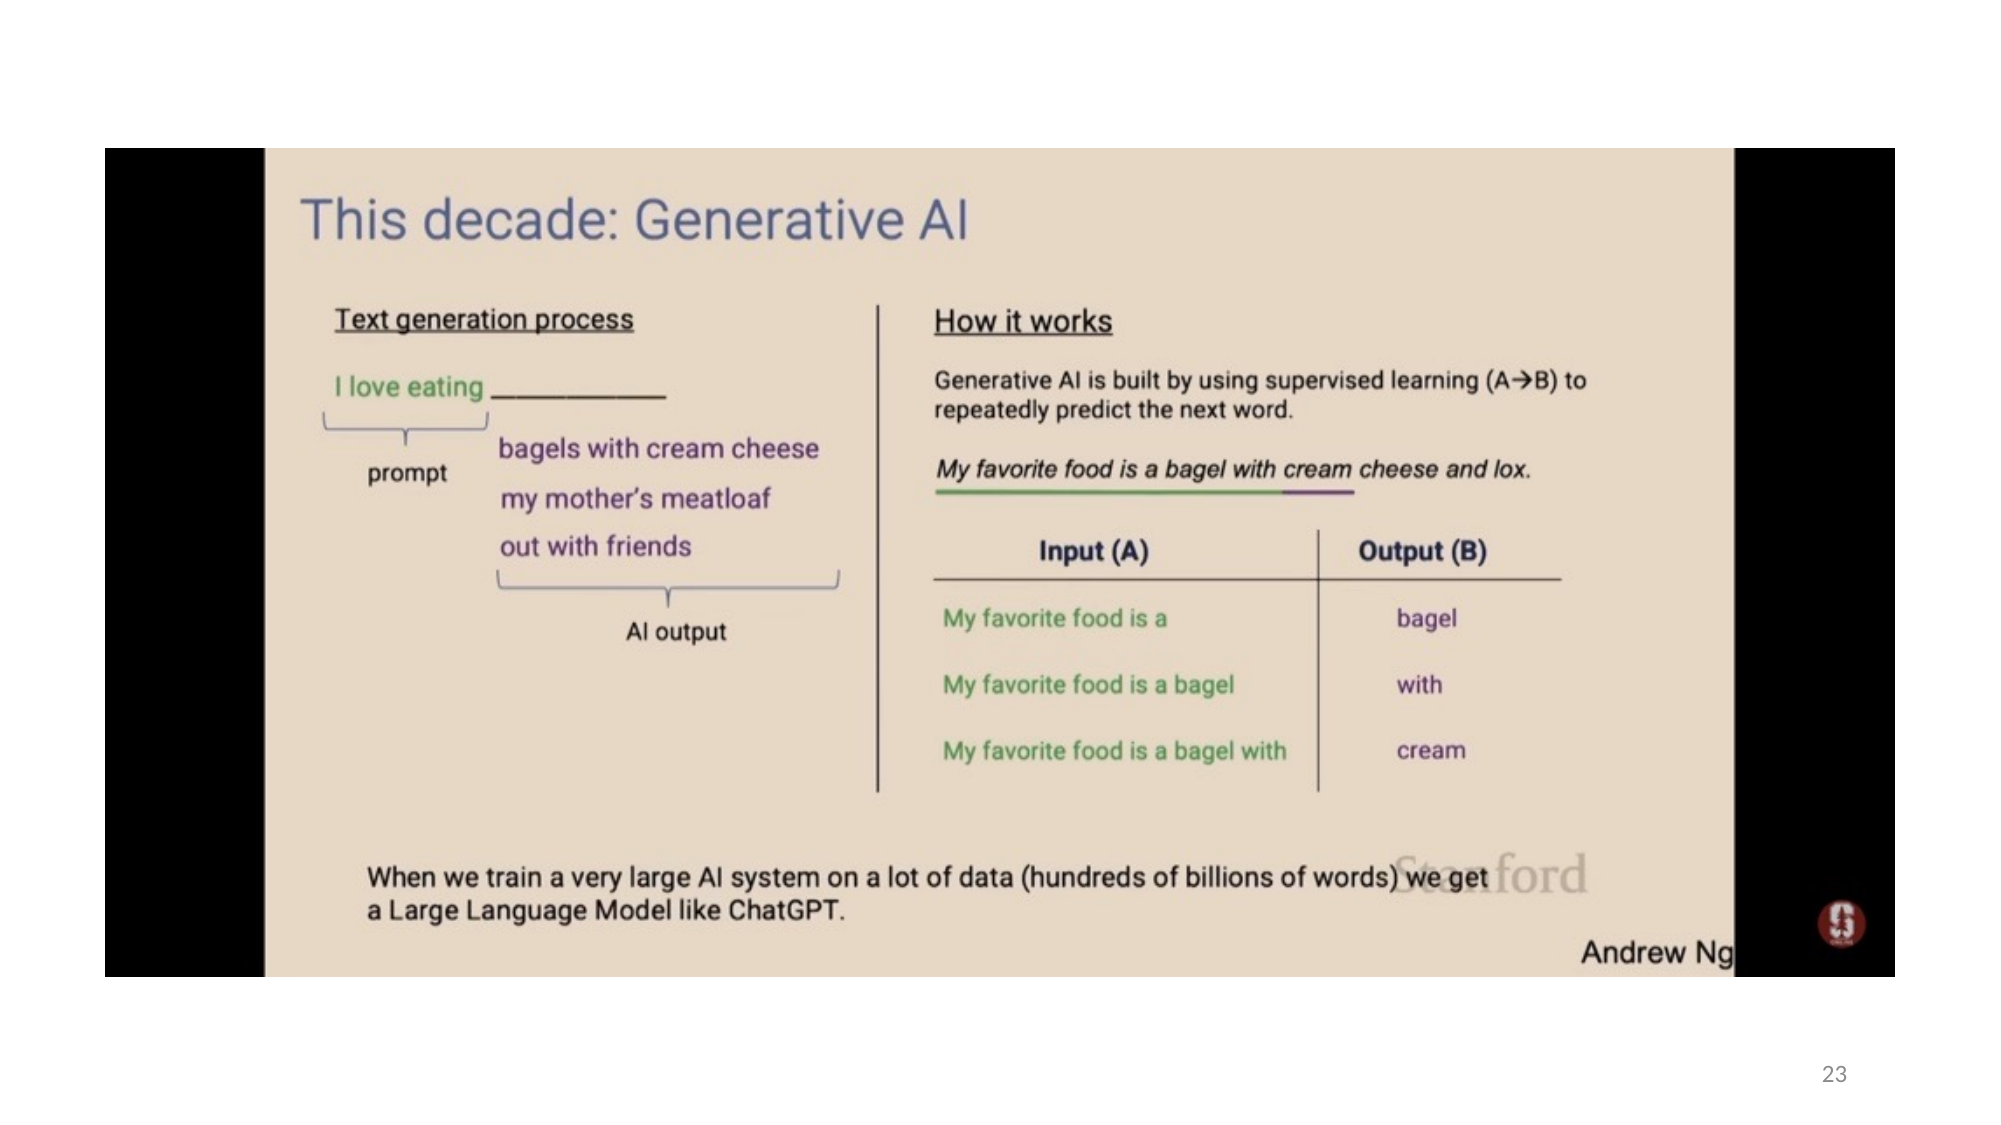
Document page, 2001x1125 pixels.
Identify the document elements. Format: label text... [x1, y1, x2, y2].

slide_number 23 [1412, 1042, 1863, 1103]
picture [105, 148, 1895, 977]
